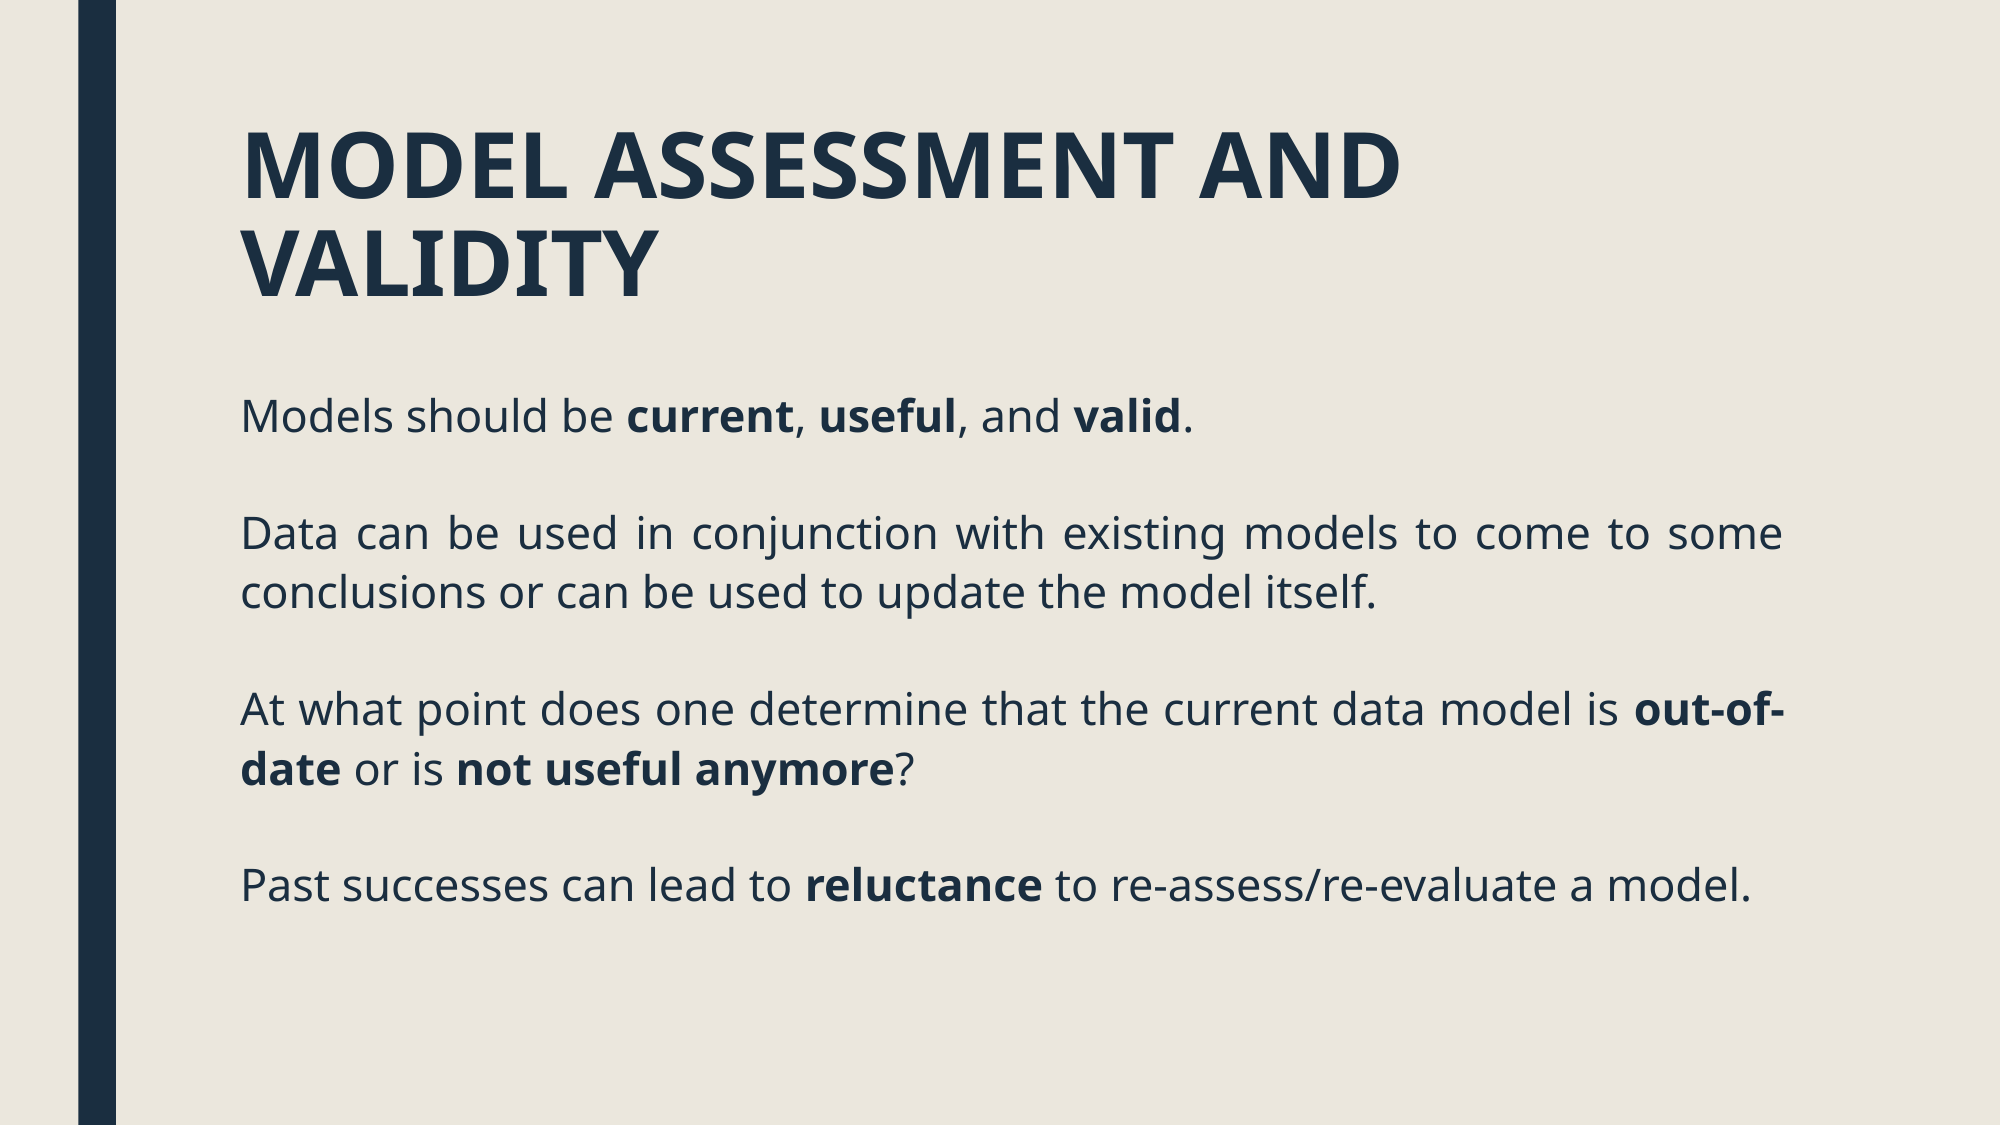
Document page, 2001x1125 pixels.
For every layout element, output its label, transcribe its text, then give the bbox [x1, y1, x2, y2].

list Models should be current, useful, and valid. Data can be used in conjunction with existing models to come to some conclusions or can be used to update the model itself. At what point does one determine that the current data model is out-of-date or is not useful anymore? Past successes can lead to reluctance to re-assess/re-evaluate a model. [225, 375, 1800, 963]
title MODEL ASSESSMENT AND VALIDITY [225, 112, 1800, 357]
